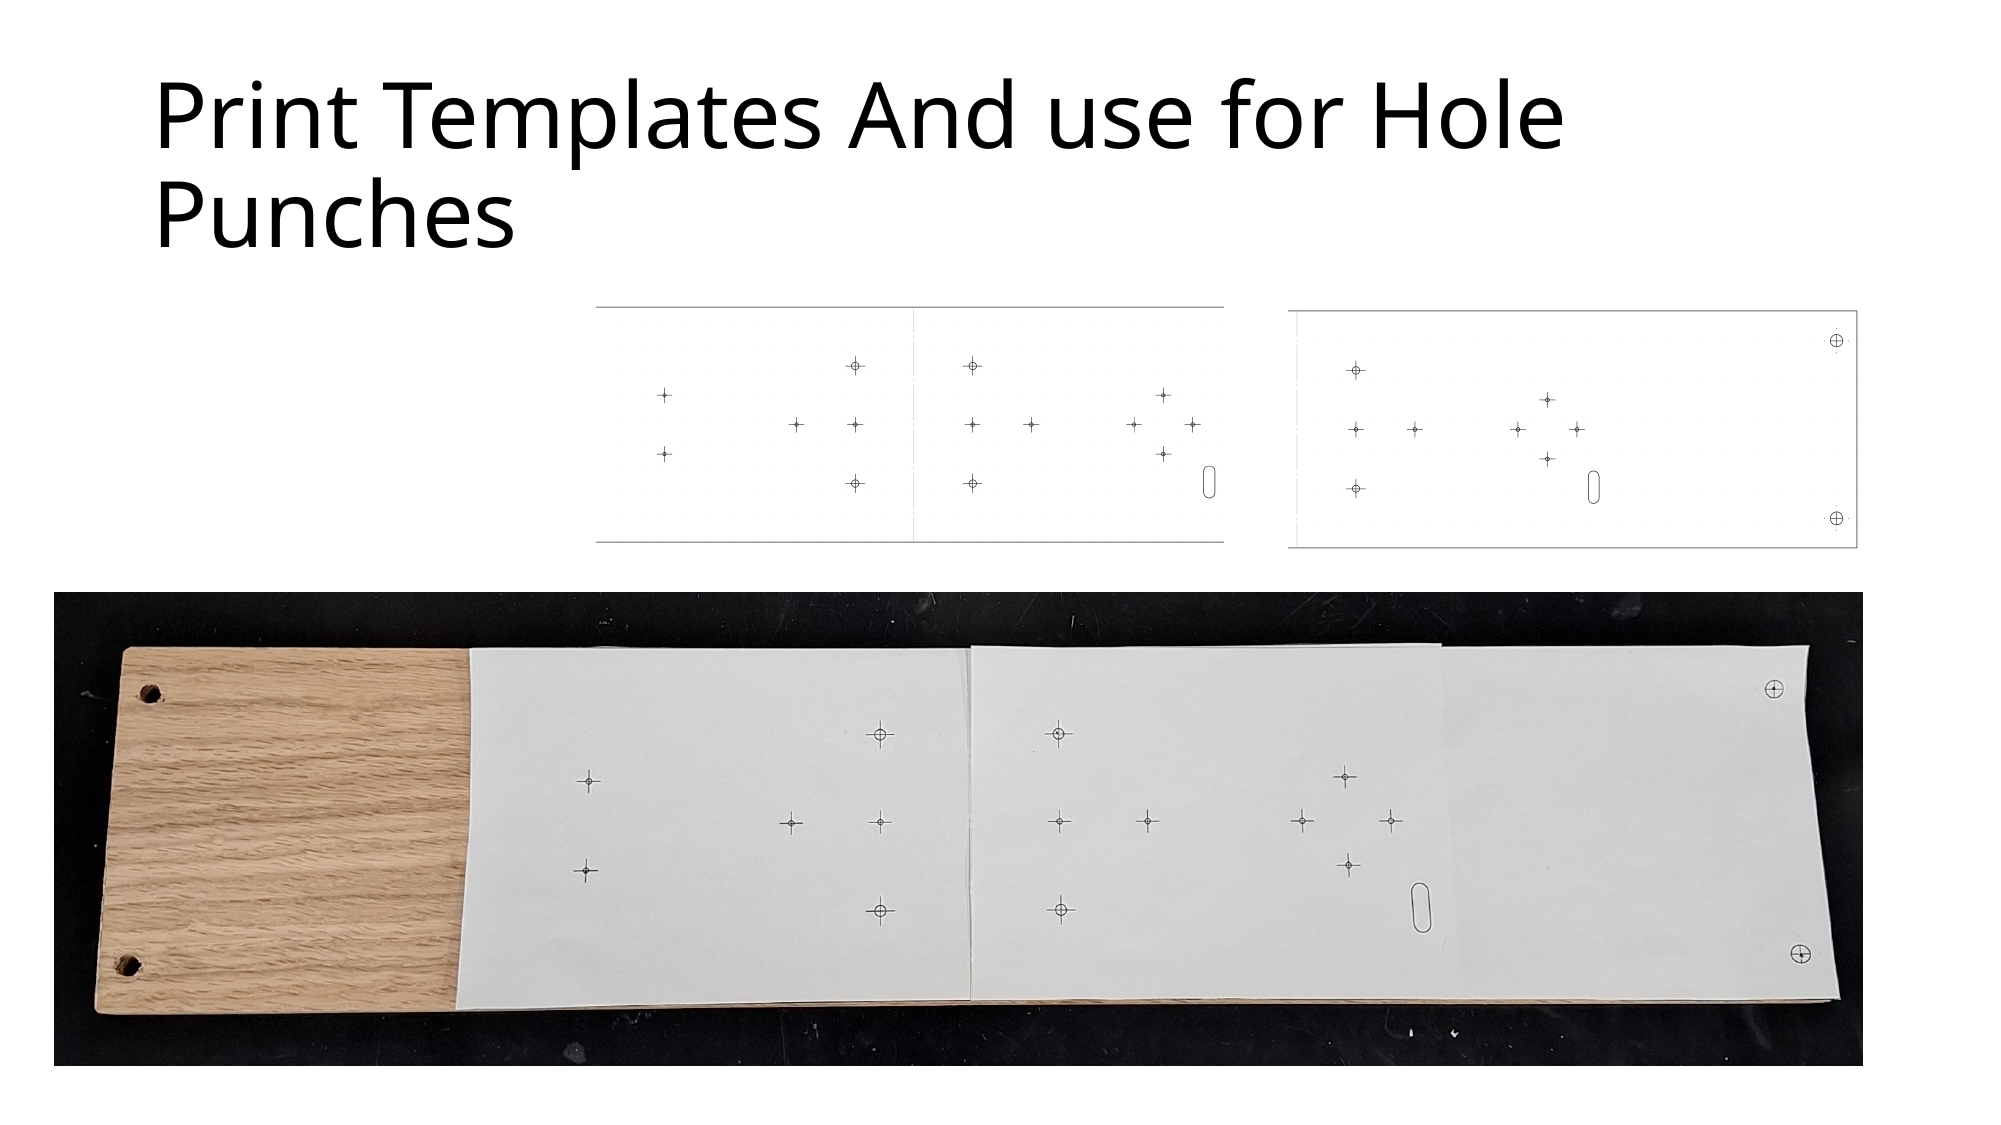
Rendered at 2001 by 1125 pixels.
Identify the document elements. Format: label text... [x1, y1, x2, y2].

picture [54, 592, 1863, 1066]
picture [1288, 307, 1863, 563]
picture [596, 298, 1224, 563]
title Print Templates And use for Hole Punches [137, 59, 1863, 278]
